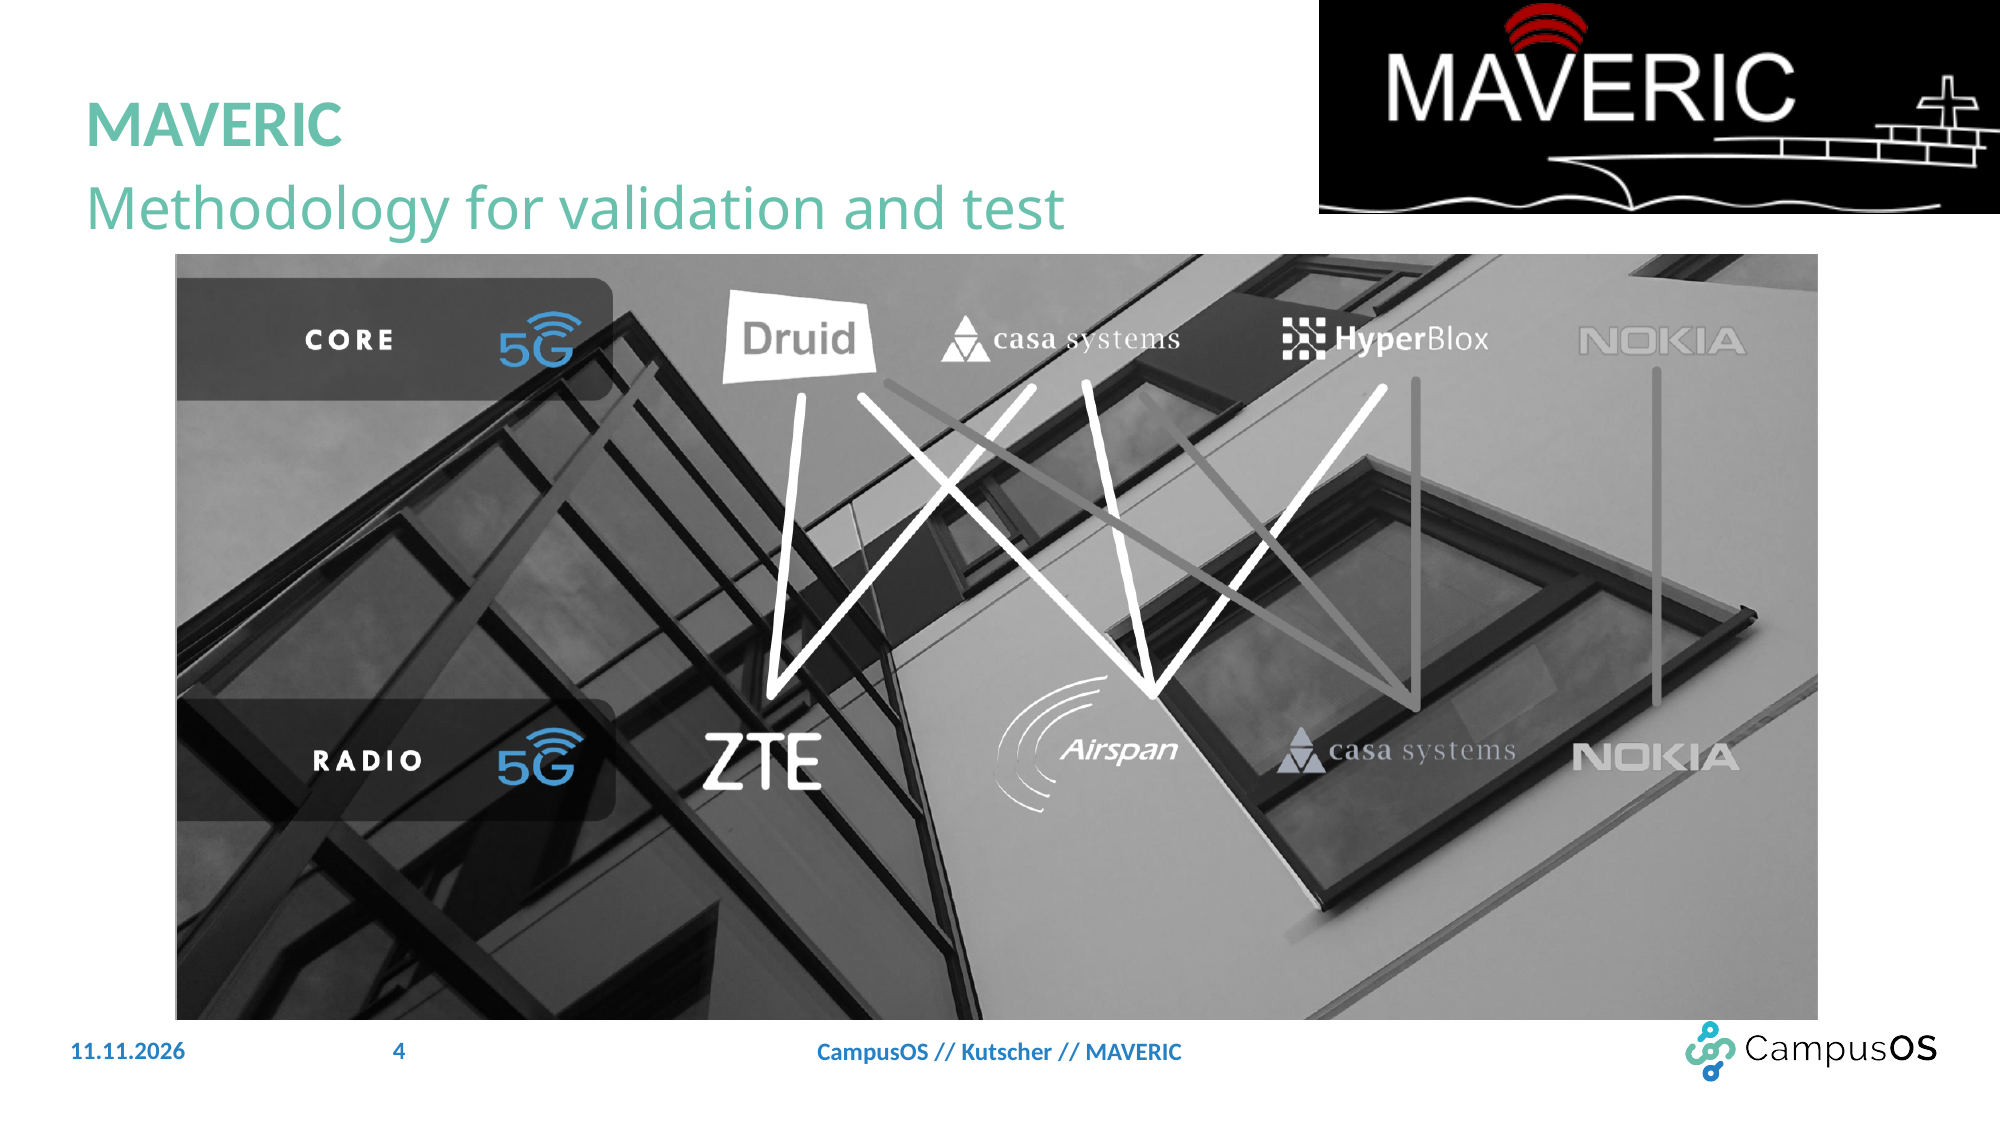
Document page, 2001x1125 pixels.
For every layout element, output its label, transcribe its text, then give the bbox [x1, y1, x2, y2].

picture [175, 254, 1818, 1020]
slide_number 4 [224, 1020, 421, 1080]
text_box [1319, 0, 2000, 213]
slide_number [55, 1020, 224, 1080]
footer CampusOS // Kutscher // MAVERIC [662, 1021, 1338, 1081]
title MAVERIC [70, 81, 1319, 158]
list Methodology for validation and test [70, 171, 1923, 248]
picture [1685, 1021, 1945, 1082]
